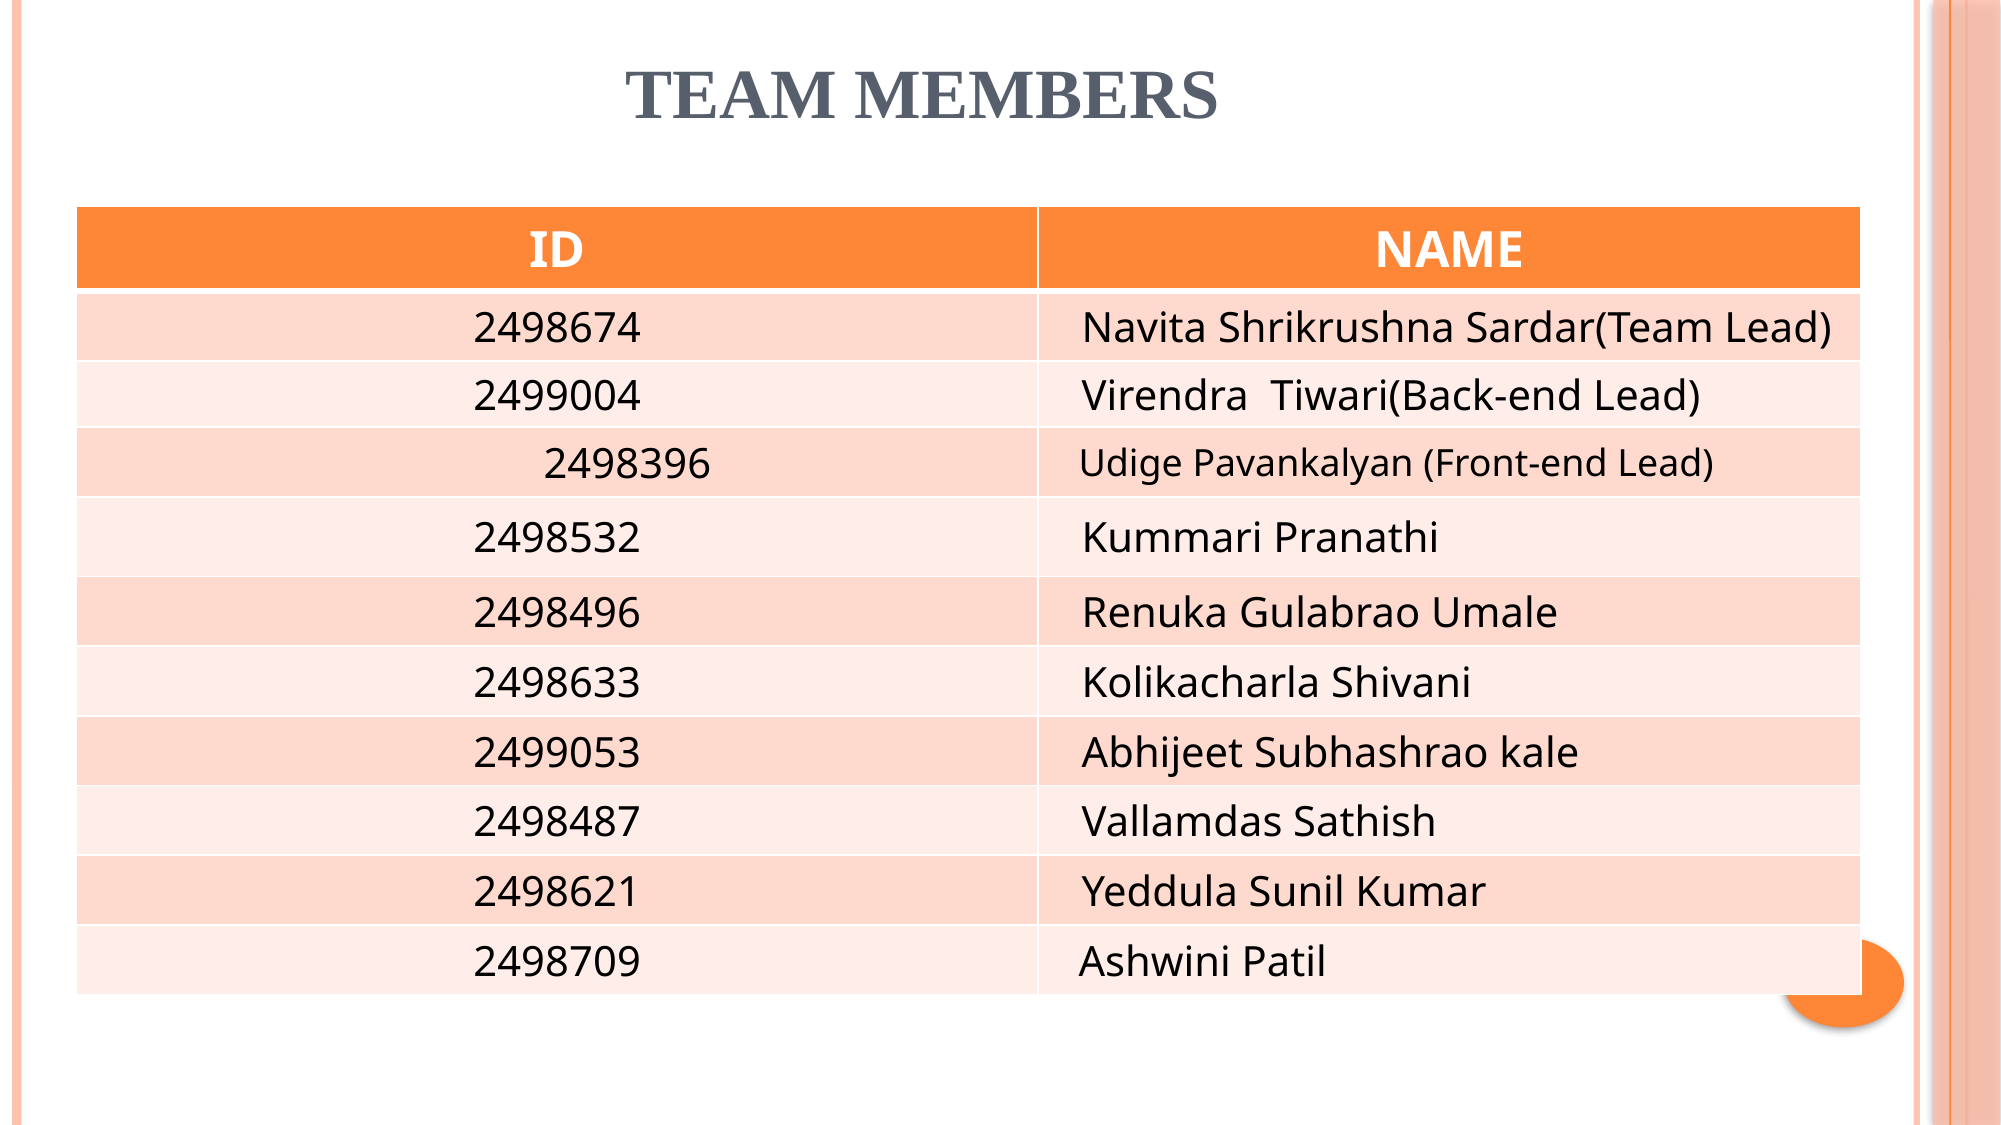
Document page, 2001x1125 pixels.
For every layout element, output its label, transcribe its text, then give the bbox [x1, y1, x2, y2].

table_cell Abhijeet Subhashrao kale [1039, 717, 1860, 785]
table_cell Navita Shrikrushna Sardar(Team Lead) [1039, 294, 1860, 360]
table_cell Ashwini Patil [1039, 926, 1860, 994]
table_cell Renuka Gulabrao Umale [1039, 577, 1860, 645]
table_cell 2498674 [77, 294, 1037, 360]
table_cell Kolikacharla Shivani [1039, 647, 1860, 715]
table_cell 2498621 [77, 856, 1037, 924]
table_header ID [77, 207, 1037, 288]
title TEAM MEMBERS [0, 47, 1456, 142]
table_cell Yeddula Sunil Kumar [1039, 856, 1860, 924]
table_cell Vallamdas Sathish [1039, 786, 1860, 854]
table_cell 2498496 [77, 577, 1037, 645]
table_cell 2498709 [77, 926, 1037, 994]
table_cell 2498487 [77, 786, 1037, 854]
table_cell 2498633 [77, 647, 1037, 715]
table_header NAME [1039, 207, 1860, 288]
table_cell 2498532 [77, 498, 1037, 576]
table_cell Virendra Tiwari(Back-end Lead) [1039, 362, 1860, 426]
table_cell Udige Pavankalyan (Front-end Lead) [1039, 428, 1860, 496]
table_cell 2499004 [77, 362, 1037, 426]
table_cell Kummari Pranathi [1039, 498, 1860, 576]
table_cell 2498396 [77, 428, 1037, 496]
table_cell 2499053 [77, 717, 1037, 785]
